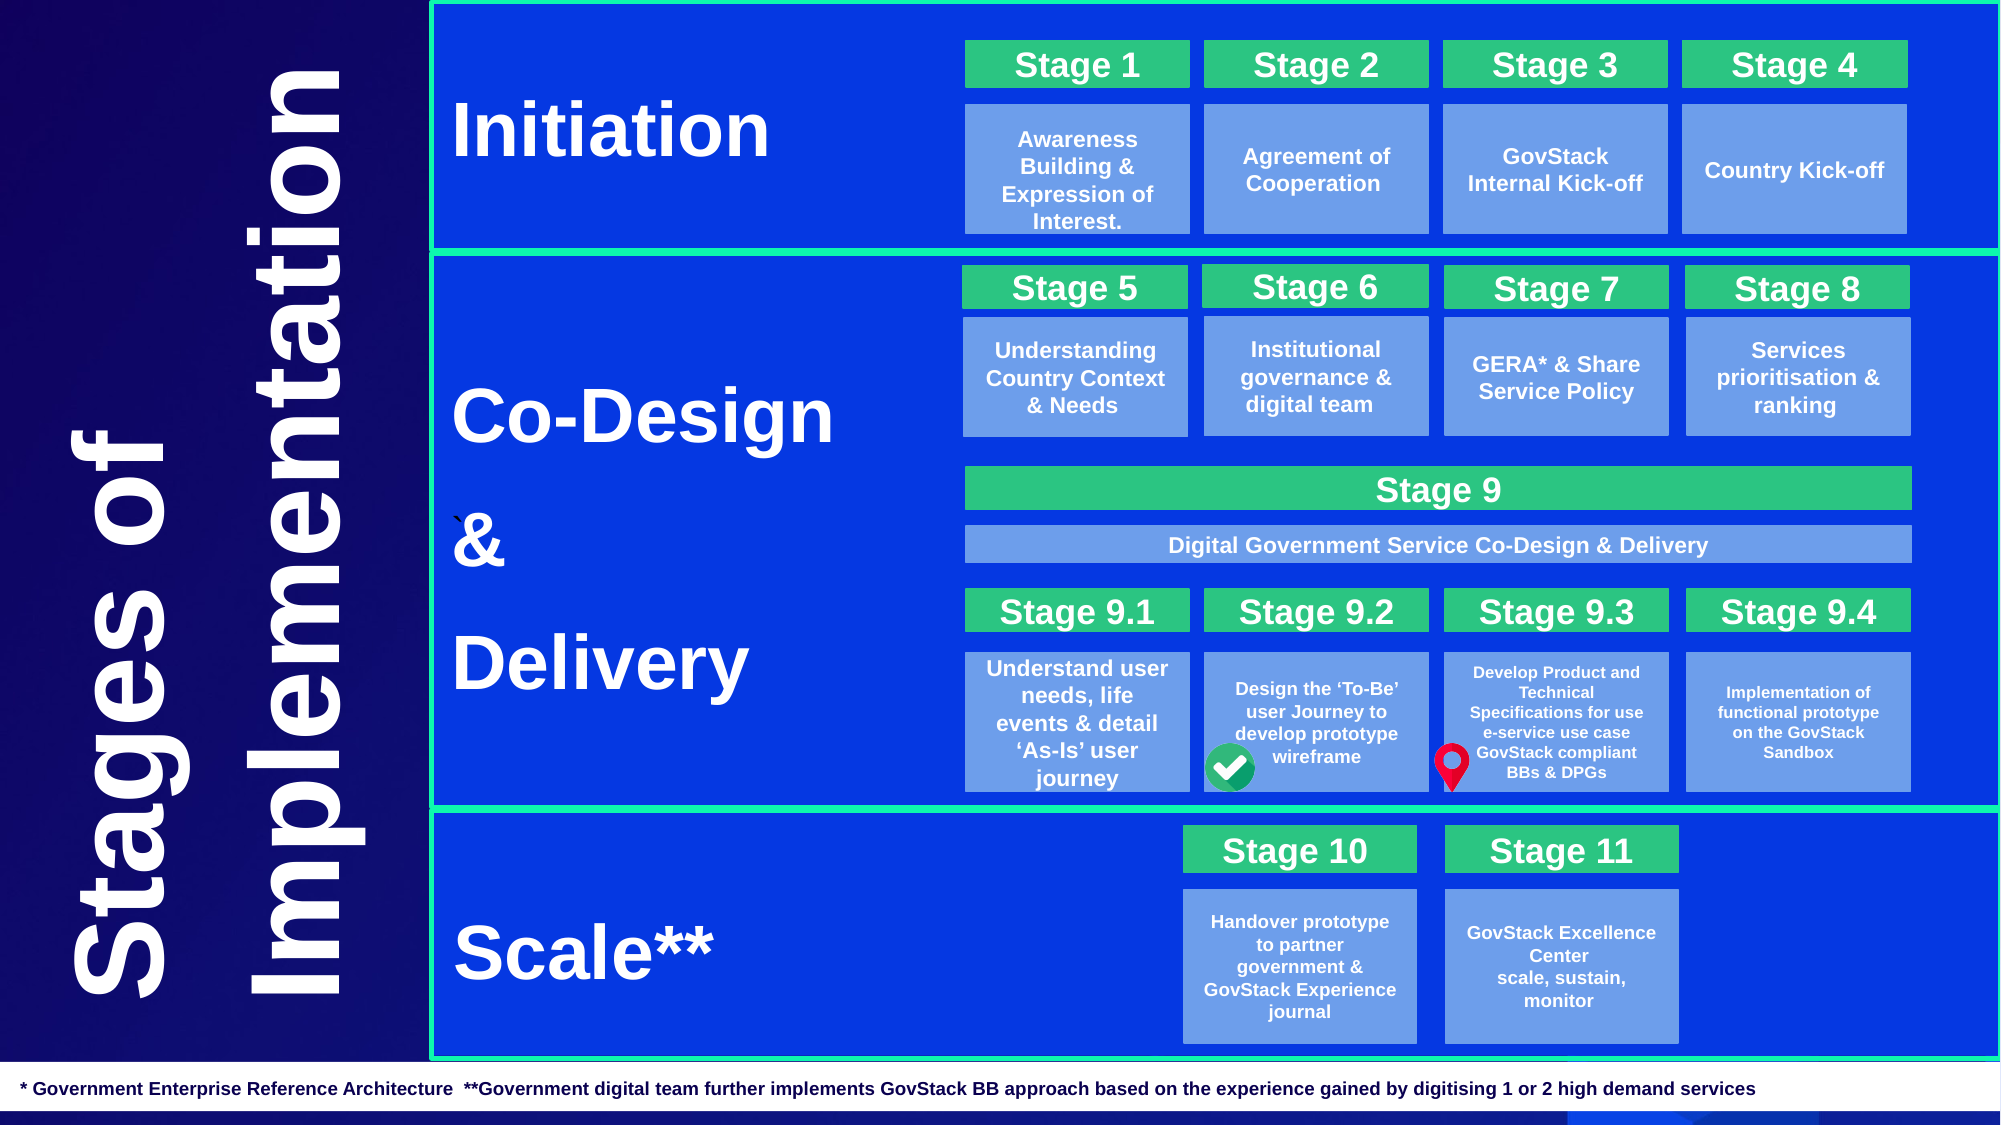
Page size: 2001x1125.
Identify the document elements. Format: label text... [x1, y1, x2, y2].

text_box Implementation of functional prototype on the GovStack Sandbox [1687, 652, 1911, 792]
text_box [1183, 825, 1679, 1044]
text_box Digital Government Service Co-Design & Delivery [965, 526, 1912, 563]
text_box * Government Enterprise Reference Architecture **Government digital team further implements GovStack BB approach based on the experience gained by digitising 1 or 2 high demand services [0, 1061, 2000, 1112]
text_box [431, 810, 2000, 1059]
text_box Stage 9.2 [1205, 589, 1429, 632]
picture [0, 0, 2001, 1125]
text_box Understand user needs, life events & detail ‘As-Is’ user journey [965, 652, 1189, 792]
text_box Stage 9.3 [1445, 589, 1669, 632]
text_box Design the ‘To-Be’ user Journey to develop prototype wireframe [1205, 652, 1429, 792]
text_box Stages of Implementation [16, 16, 385, 1023]
text_box Develop Product and Technical Specifications for use e-service use case GovStack compliant BBs & DPGs [1445, 652, 1669, 792]
text_box Stage 9.4 [1687, 589, 1911, 632]
text_box Stage 9 [965, 467, 1912, 510]
text_box Stage 9.1 [965, 589, 1189, 632]
text_box Co-Design & Delivery [431, 337, 1118, 726]
text_box [431, 2, 2000, 251]
text_box [431, 253, 2000, 808]
